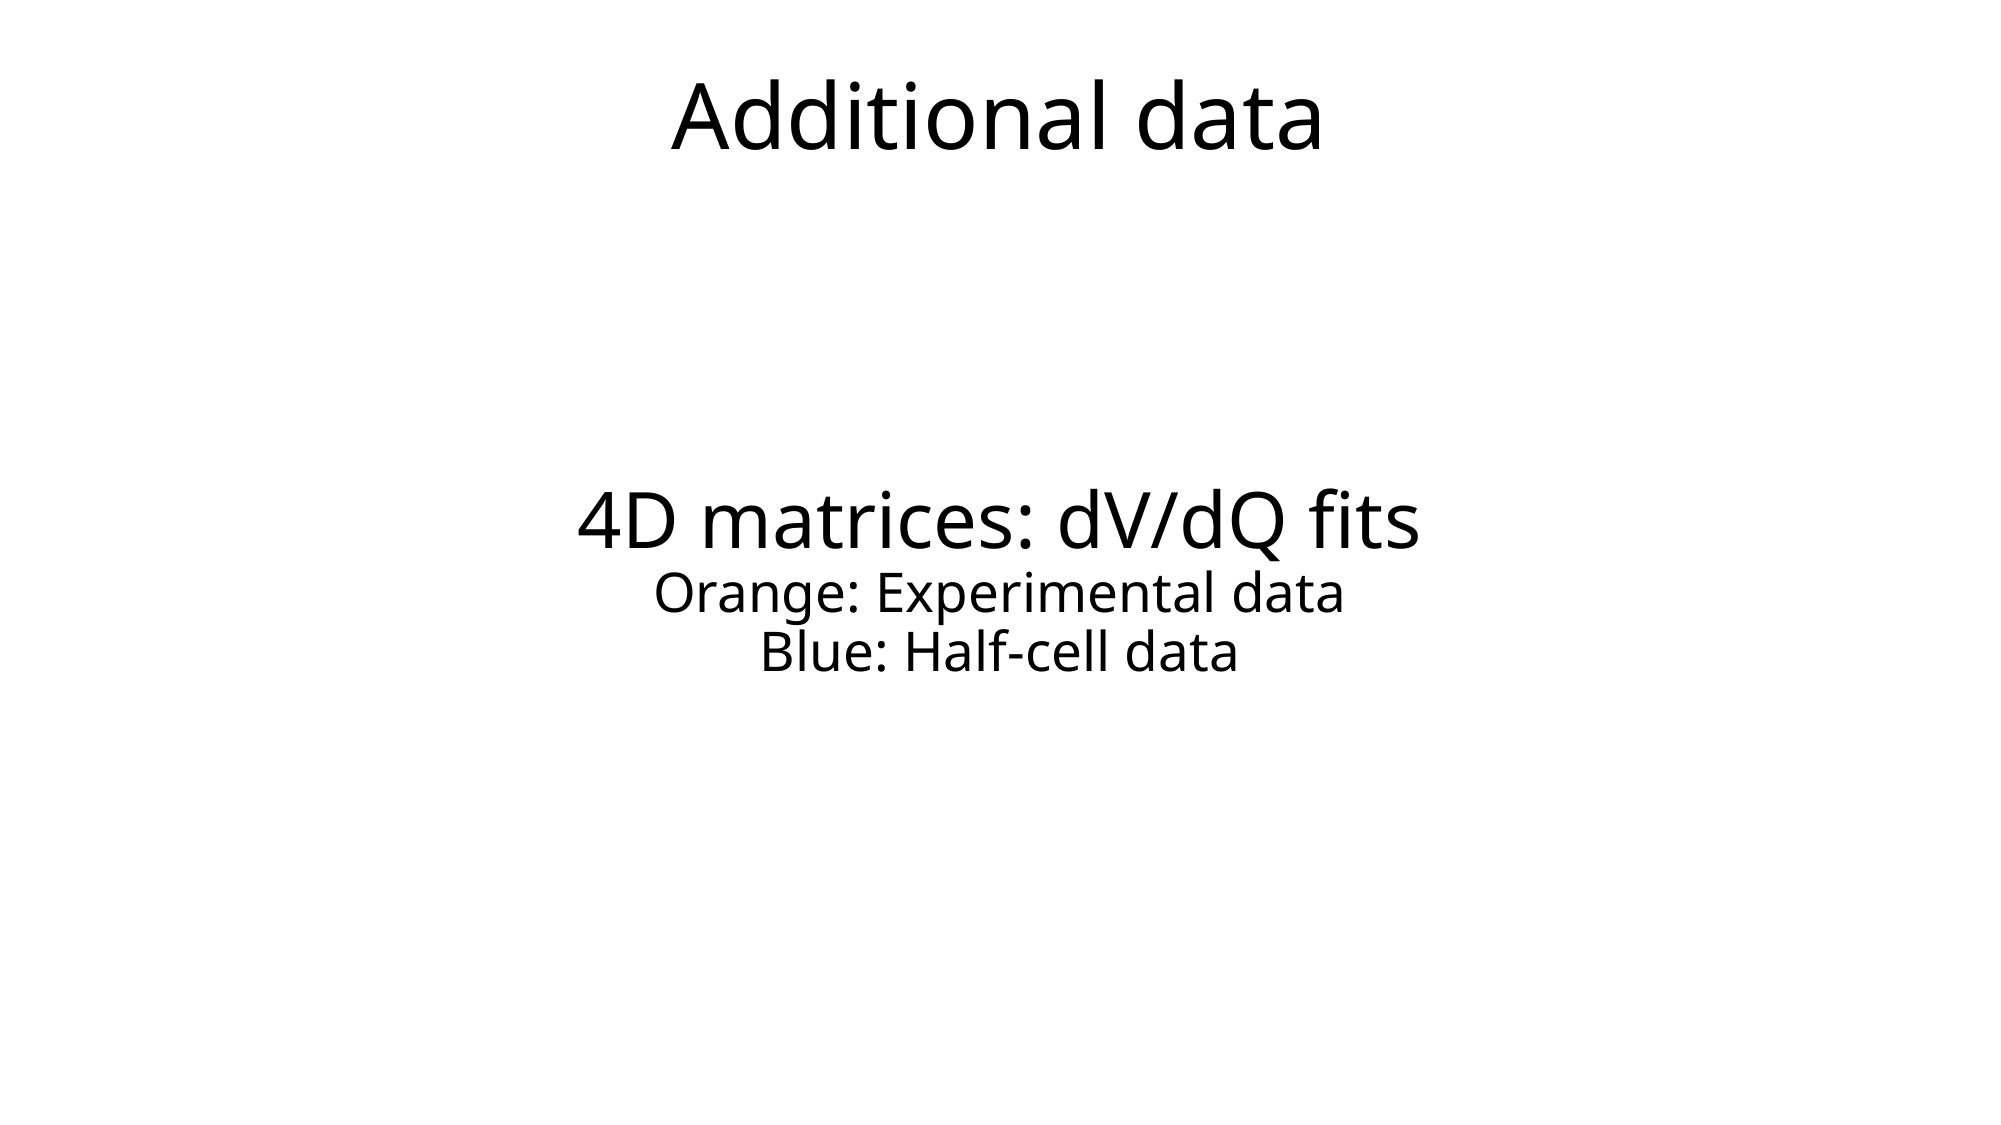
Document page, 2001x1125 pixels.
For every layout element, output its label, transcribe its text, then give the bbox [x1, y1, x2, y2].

title 4D matrices: dV/dQ fits Orange: Experimental data Blue: Half-cell data [137, 473, 1863, 692]
text_box Additional data [137, 11, 1863, 229]
